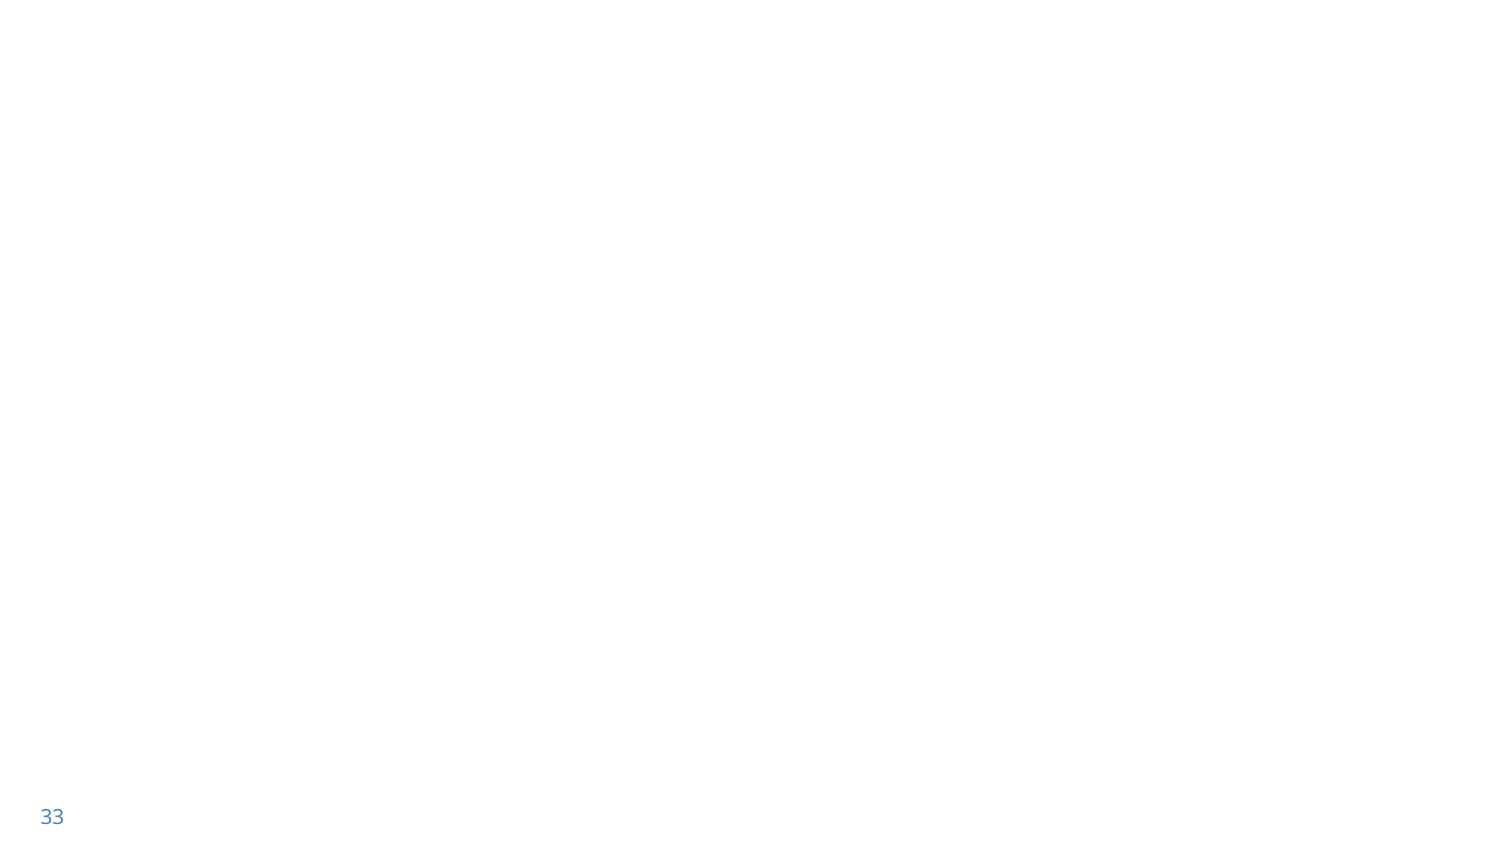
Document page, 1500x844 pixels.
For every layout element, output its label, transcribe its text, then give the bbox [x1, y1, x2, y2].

slide_number 33 [22, 796, 80, 844]
